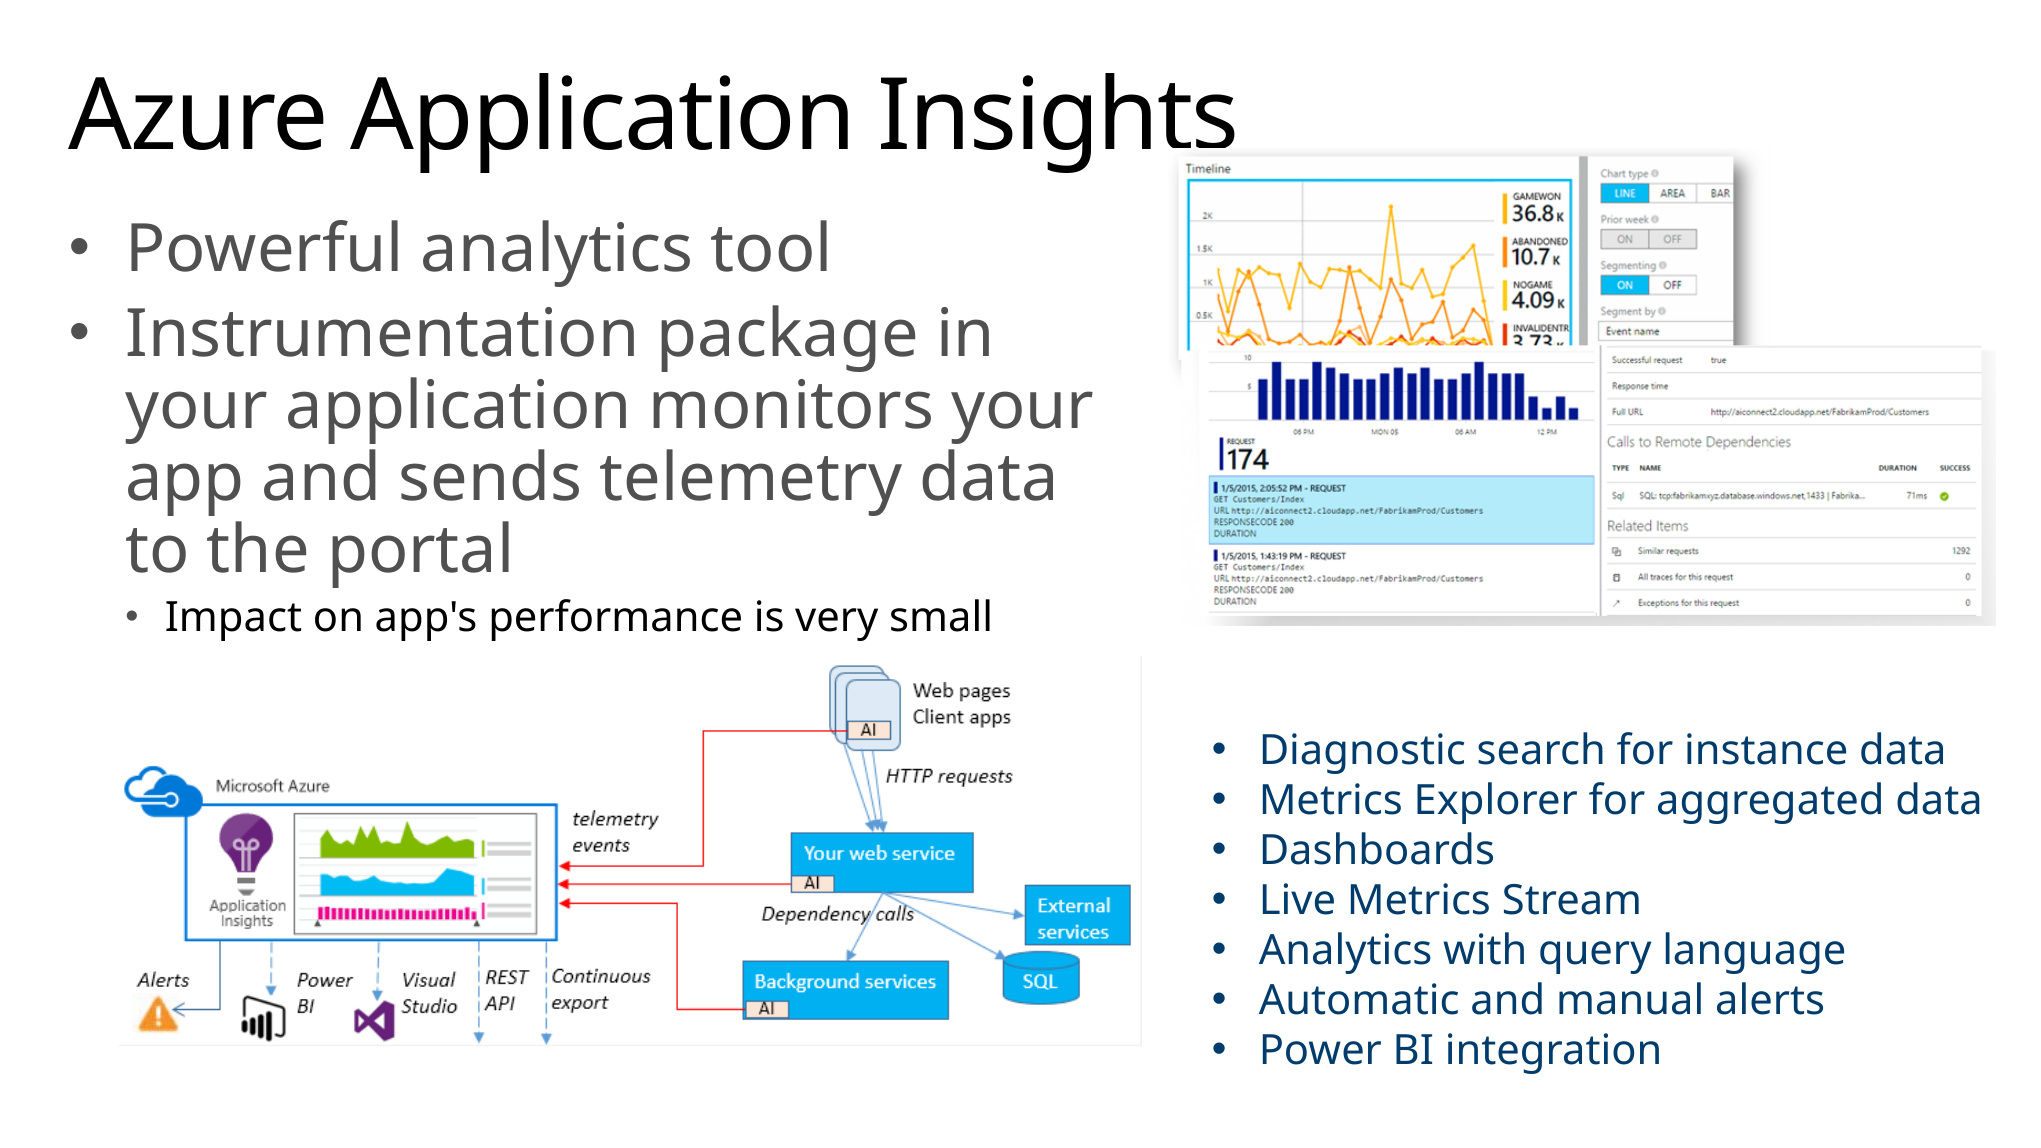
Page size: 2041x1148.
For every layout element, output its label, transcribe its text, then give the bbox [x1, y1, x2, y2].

list Powerful analytics tool Instrumentation package in your application monitors your app and sends telemetry data to the portal Impact on app's performance is very small [45, 199, 1150, 681]
picture [118, 656, 1142, 1049]
title Azure Application Insights [45, 48, 1996, 199]
picture [1168, 148, 1996, 626]
text_box Diagnostic search for instance data Metrics Explorer for aggregated data Dashboards Live Metrics Stream Analytics with query language Automatic and manual alerts Power BI integration [1197, 715, 2013, 1081]
